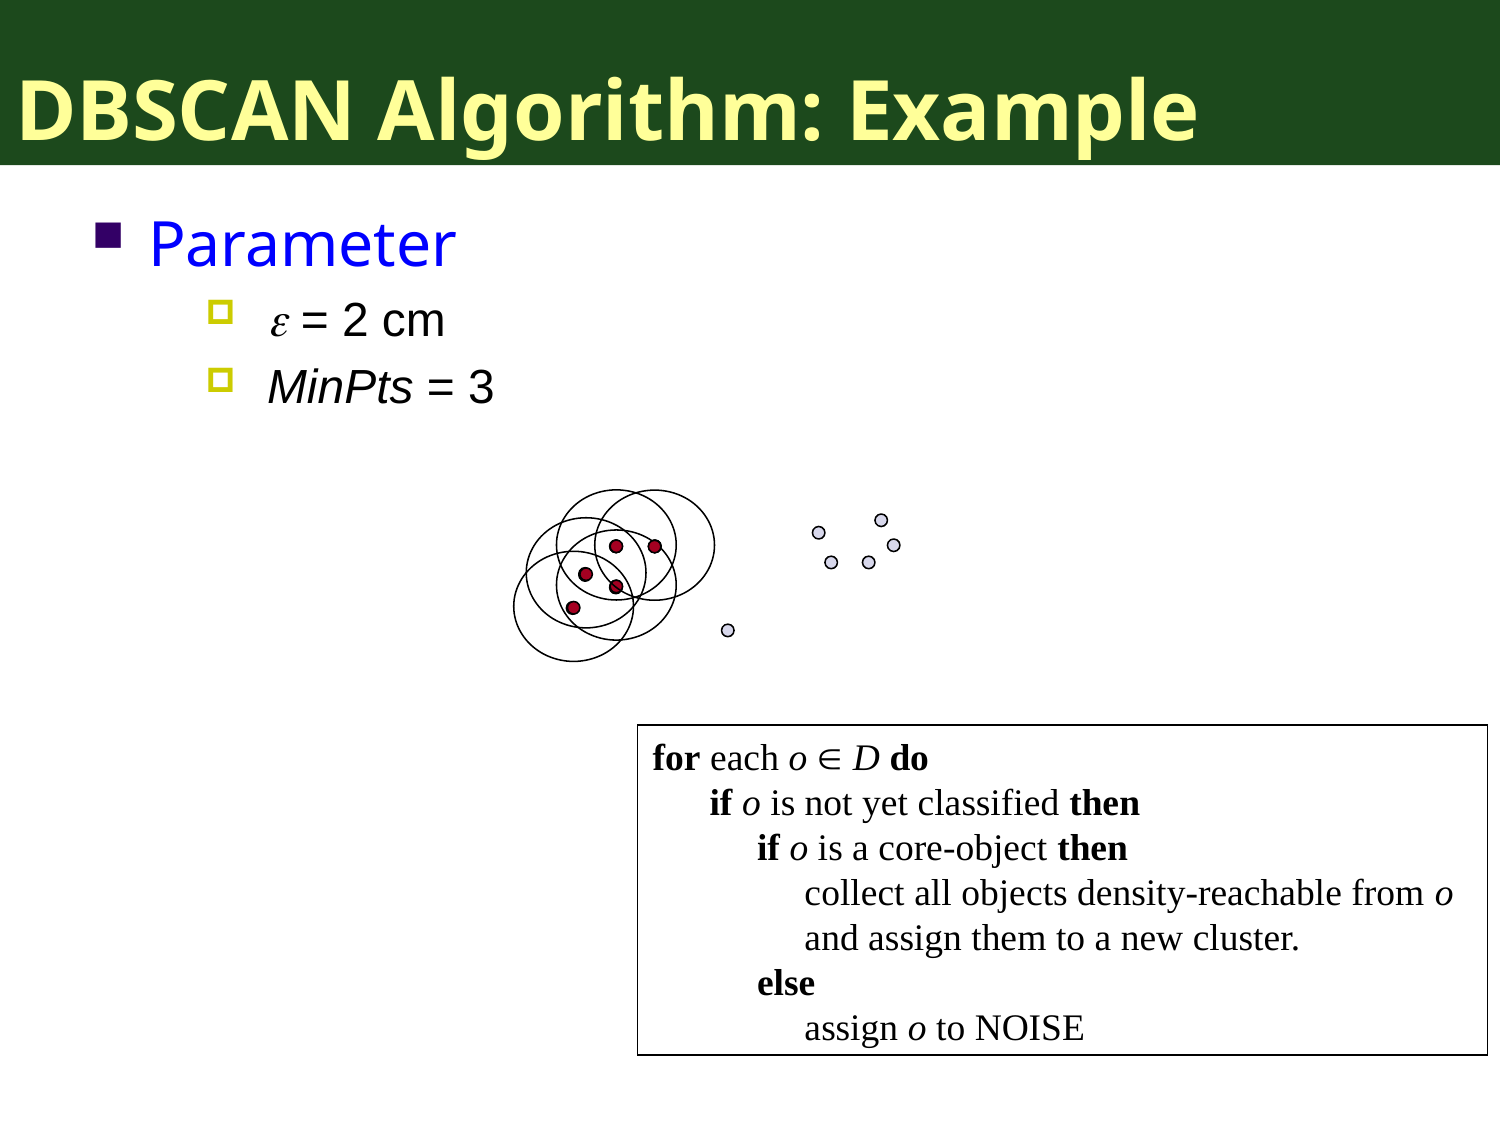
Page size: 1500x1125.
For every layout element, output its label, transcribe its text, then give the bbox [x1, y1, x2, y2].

text_box [721, 624, 735, 637]
list Parameter e = 2 cm MinPts = 3 [76, 196, 1427, 1059]
text_box for each o Î D do if o is not yet classified then if o is a core-object then collect all objects density-reachable from o and assign them to a new cluster. else assign o to NOISE [637, 724, 1488, 1056]
text_box [887, 538, 900, 552]
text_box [556, 529, 677, 641]
text_box [862, 556, 875, 569]
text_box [513, 551, 634, 662]
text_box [556, 489, 677, 529]
text_box [874, 514, 888, 527]
title DBSCAN Algorithm: Example [0, 0, 1500, 166]
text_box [526, 517, 556, 628]
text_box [594, 490, 715, 601]
text_box [812, 526, 825, 539]
text_box [824, 556, 838, 569]
